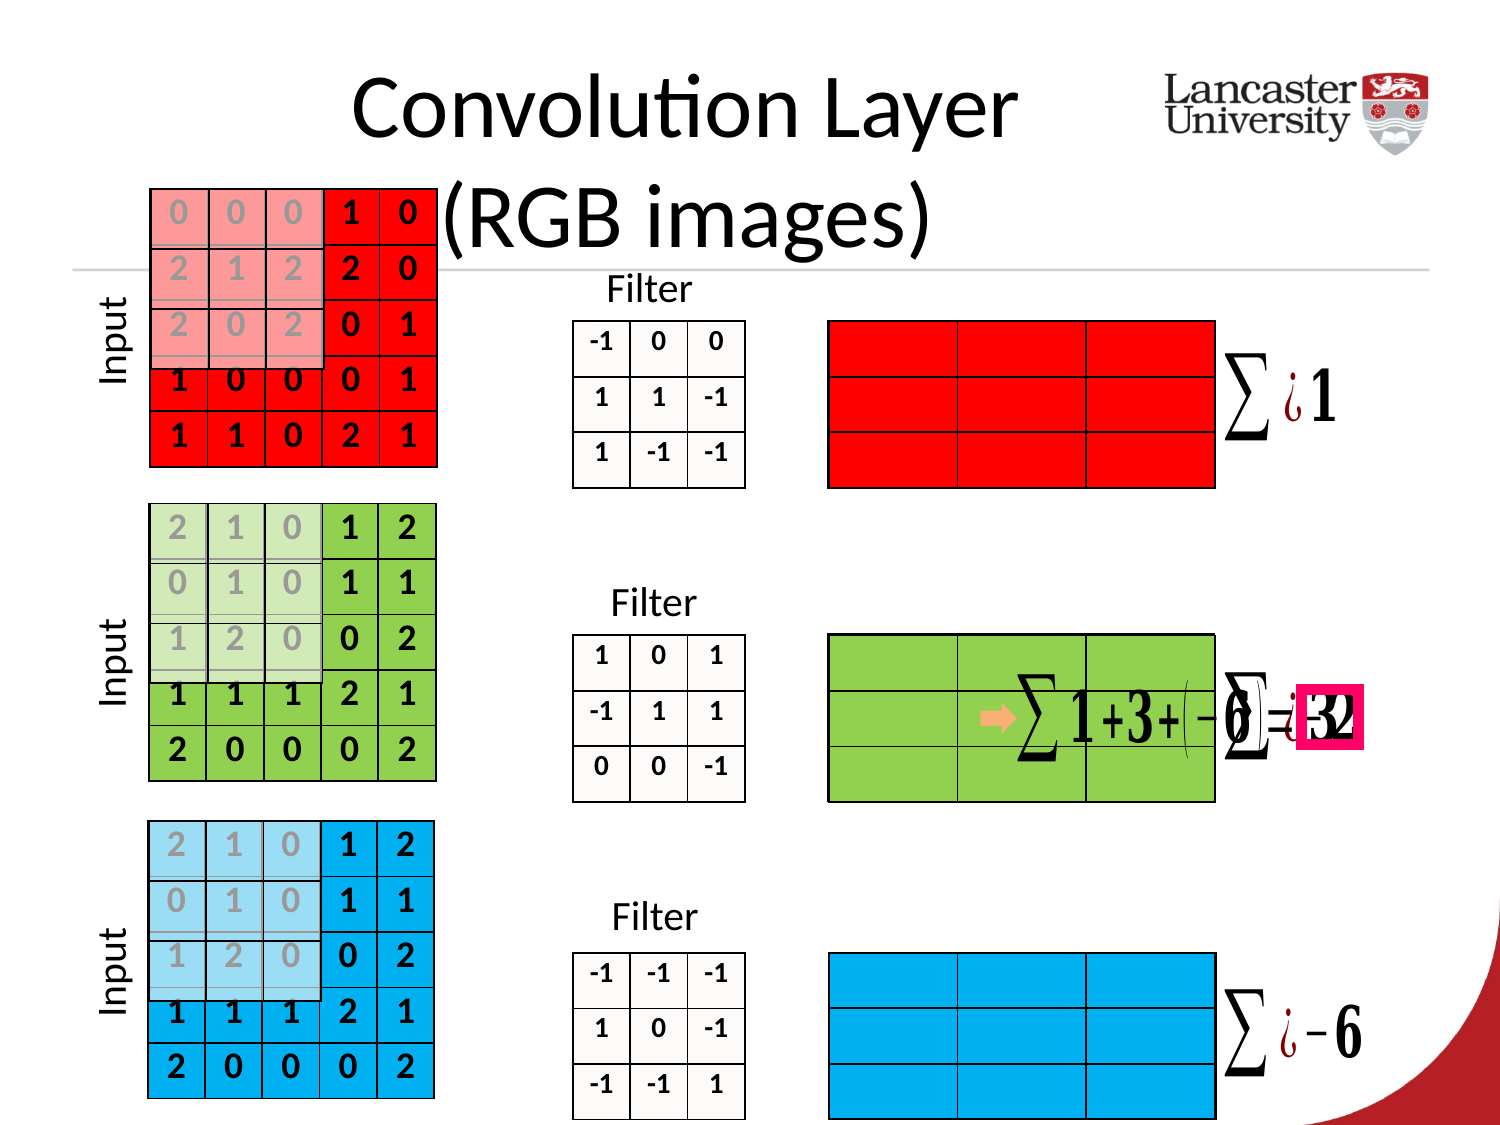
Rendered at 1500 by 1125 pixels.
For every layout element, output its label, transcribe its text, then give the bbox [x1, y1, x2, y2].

table_cell [151, 624, 207, 682]
table_cell 2 [322, 671, 377, 725]
table_header 1 [322, 822, 376, 876]
table_cell [264, 942, 320, 1000]
table_cell [266, 564, 322, 623]
table_cell 0 [263, 1044, 319, 1098]
table_cell 0 [631, 1009, 687, 1063]
table_cell [207, 942, 263, 1000]
table_cell 1 [688, 692, 744, 745]
table_cell [150, 942, 205, 1000]
table_cell -1 [631, 433, 687, 487]
table_header 0 [631, 322, 687, 376]
table_header 0 [688, 322, 744, 376]
table_cell 1 [207, 684, 263, 725]
table_cell 2 [378, 1044, 433, 1098]
table_cell -1 [574, 692, 629, 745]
table_cell 1 [379, 560, 435, 614]
table_cell 2 [325, 246, 379, 299]
table_cell 1 [150, 684, 205, 725]
table_cell [267, 250, 323, 308]
table_cell 1 [151, 370, 207, 410]
table_cell -1 [574, 1065, 629, 1119]
table_header -1 [574, 954, 629, 1008]
table_cell [210, 310, 265, 368]
table_header 2 [379, 504, 435, 558]
table_cell [264, 882, 320, 940]
table_cell 1 [322, 877, 376, 931]
table_cell 1 [574, 433, 629, 487]
table_cell 0 [631, 747, 687, 801]
table_cell 1 [631, 378, 687, 431]
table_cell 0 [208, 370, 264, 410]
table_cell 0 [320, 1044, 376, 1098]
picture [0, 0, 1500, 1125]
table_cell [151, 564, 207, 623]
table_header 0 [631, 636, 687, 690]
table_cell 0 [265, 726, 320, 780]
table_cell 2 [379, 615, 435, 669]
table_cell [267, 310, 323, 368]
text_box [980, 702, 1018, 734]
table_cell 0 [325, 301, 379, 355]
table_cell -1 [631, 1065, 687, 1119]
table_cell [152, 310, 208, 368]
table_header [152, 190, 208, 248]
table_cell 1 [574, 378, 629, 431]
table_cell 1 [380, 412, 436, 466]
table_header 1 [688, 636, 744, 690]
table_cell [152, 250, 208, 308]
table_cell 1 [263, 1002, 319, 1042]
table_cell 2 [379, 726, 435, 780]
table_cell -1 [688, 1009, 744, 1063]
table_header [267, 190, 323, 248]
table_cell 1 [206, 1002, 261, 1042]
table_cell -1 [688, 747, 744, 801]
table_cell 1 [631, 692, 687, 745]
table_cell 1 [379, 671, 435, 725]
table_cell 1 [688, 1065, 744, 1119]
table_cell [266, 624, 322, 682]
table_cell 0 [207, 726, 263, 780]
table_header 0 [380, 190, 436, 244]
table_cell [209, 624, 264, 682]
text_box Convolution Layer (RGB images) [0, 38, 1401, 226]
table_cell 1 [378, 988, 433, 1042]
table_cell 1 [323, 560, 377, 614]
table_cell 0 [380, 246, 436, 299]
table_cell 1 [380, 357, 436, 410]
table_cell 1 [574, 1009, 629, 1063]
table_cell 2 [320, 988, 376, 1042]
table_cell -1 [688, 378, 744, 431]
table_cell 0 [323, 615, 377, 669]
table_header 2 [378, 822, 433, 876]
table_cell [210, 250, 265, 308]
table_header 1 [323, 504, 377, 558]
table_header [207, 822, 263, 880]
table_cell 1 [149, 1002, 204, 1042]
table_header 1 [325, 190, 379, 244]
table_cell 0 [266, 370, 321, 410]
table_cell 2 [149, 1044, 204, 1098]
table_cell 1 [378, 877, 433, 931]
table_cell 1 [265, 684, 320, 725]
table_cell 0 [322, 933, 376, 987]
table_cell [150, 882, 205, 940]
table_header -1 [688, 954, 744, 1008]
table_header [264, 822, 320, 880]
table_cell 1 [380, 301, 436, 355]
table_header -1 [631, 954, 687, 1008]
slide_number 43 [941, 1108, 1292, 1125]
table_cell 1 [151, 412, 207, 466]
table_cell 0 [323, 357, 379, 410]
table_cell 2 [323, 412, 379, 466]
table_cell 0 [574, 747, 629, 801]
table_header [150, 822, 205, 880]
table_header [266, 504, 322, 563]
table_header [151, 504, 207, 563]
table_header [210, 190, 265, 248]
table_cell 2 [150, 726, 205, 780]
table_cell 1 [208, 412, 264, 466]
table_header -1 [574, 322, 629, 376]
table_cell [207, 882, 263, 940]
table_cell 0 [322, 726, 377, 780]
table_cell 0 [266, 412, 321, 466]
table_cell 2 [378, 933, 433, 987]
table_cell -1 [688, 433, 744, 487]
table_header 1 [574, 636, 629, 690]
table_cell [209, 564, 264, 623]
table_cell 0 [206, 1044, 261, 1098]
table_header [209, 504, 264, 563]
table_header [1307, 695, 1353, 739]
